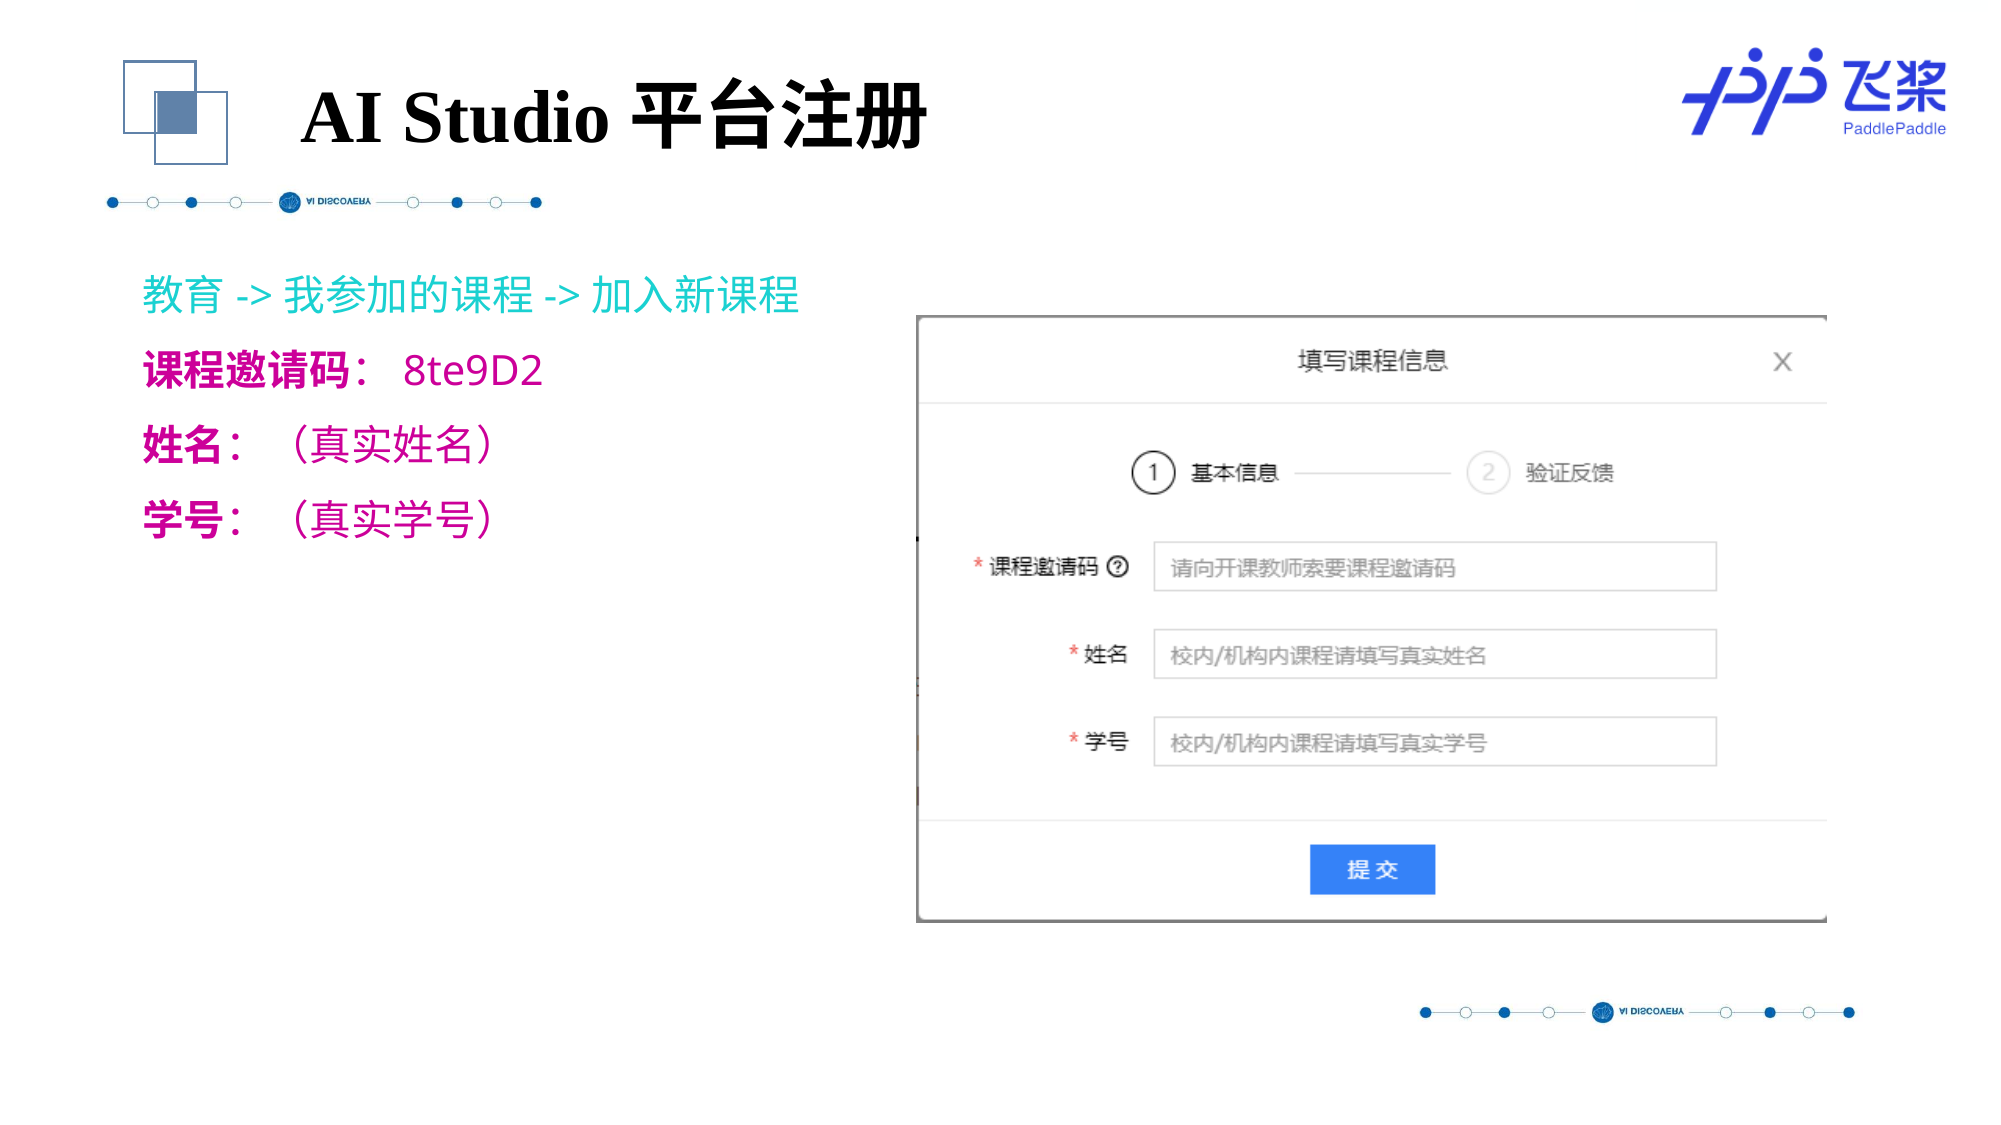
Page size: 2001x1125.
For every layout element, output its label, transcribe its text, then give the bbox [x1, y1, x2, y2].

picture [1408, 990, 1863, 1039]
text_box AI Studio平台注册 [285, 60, 1170, 166]
picture [916, 315, 1827, 923]
picture [95, 180, 550, 229]
picture [1635, 0, 1988, 173]
text_box 教育->我参加的课程->加入新课程 课程邀请码：8te9D2 姓名：（真实姓名） 学号：（真实学号） [68, 236, 1765, 551]
